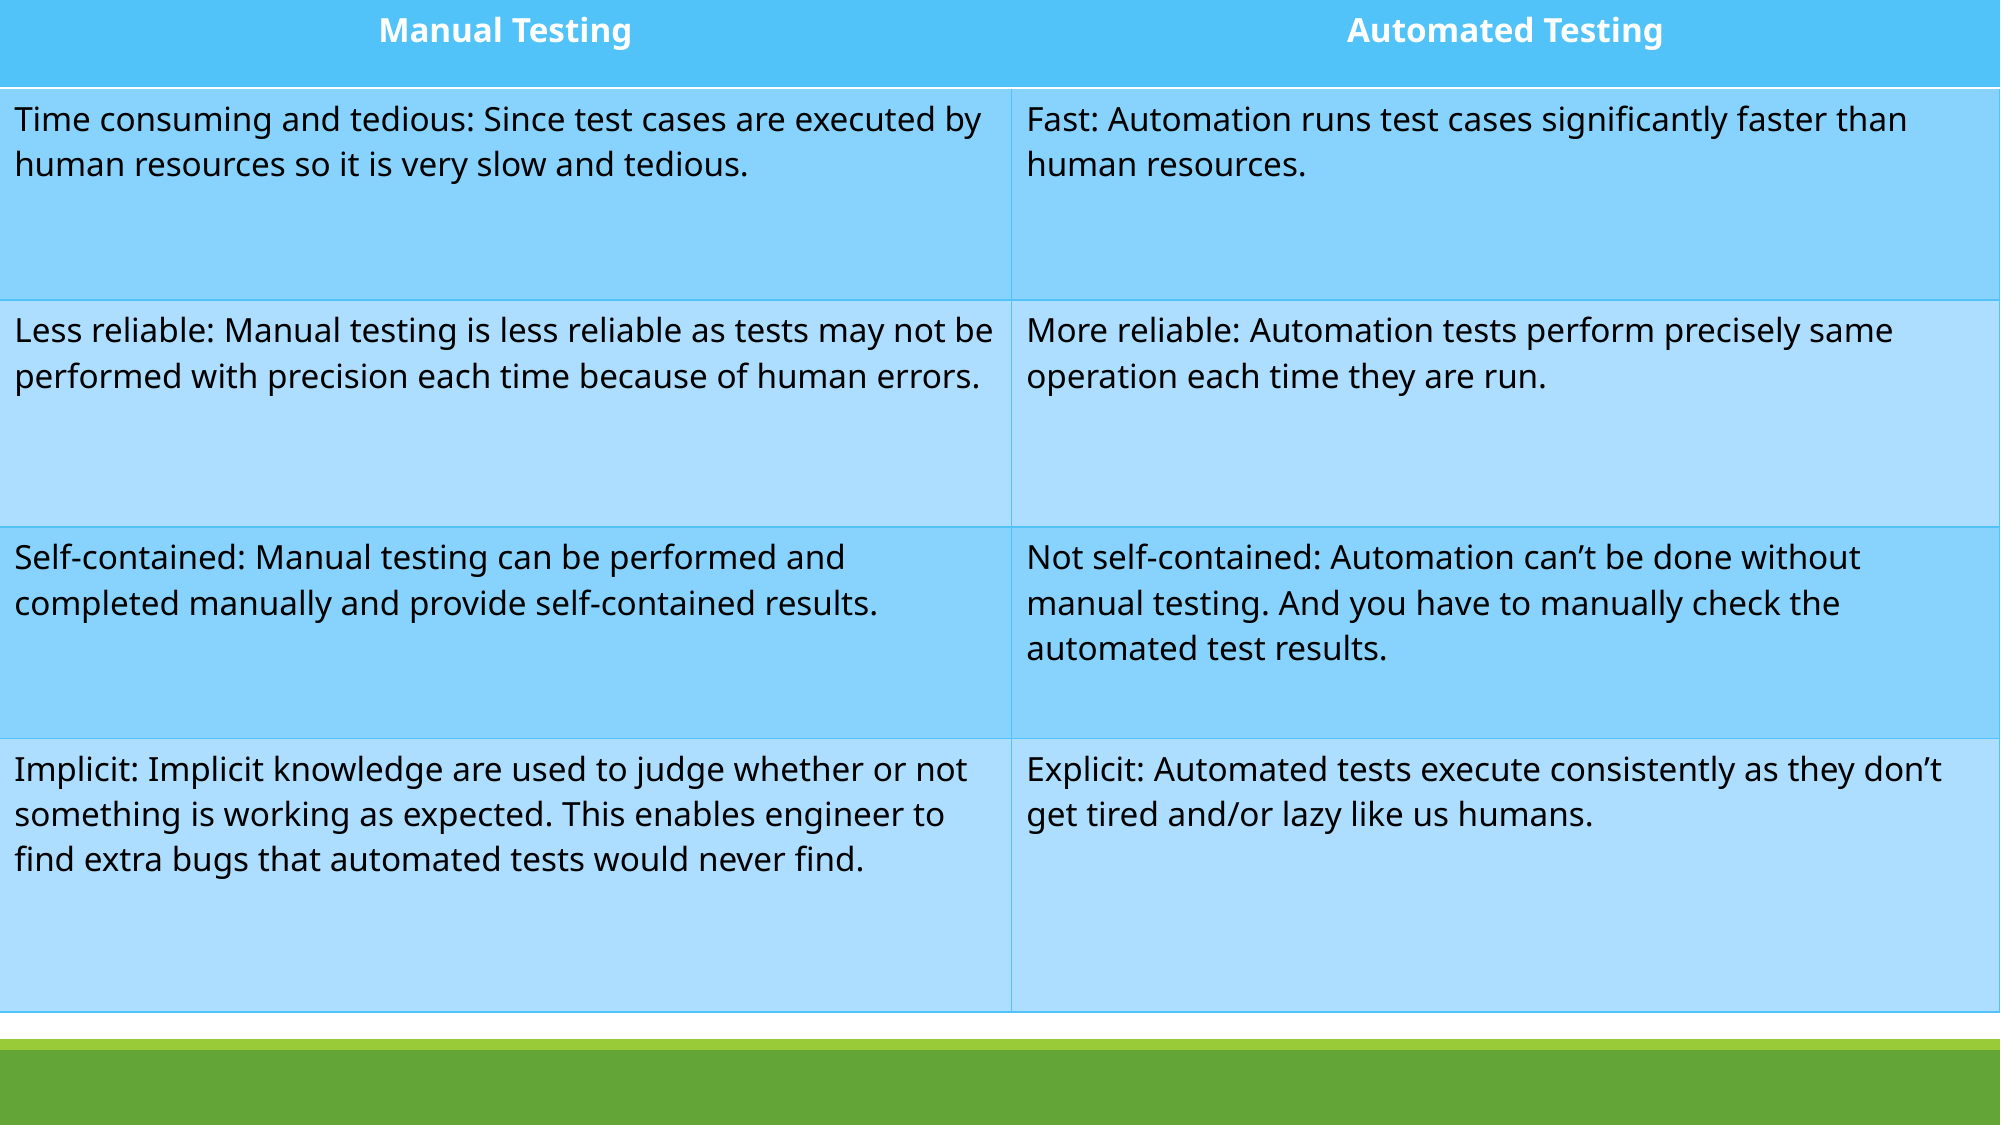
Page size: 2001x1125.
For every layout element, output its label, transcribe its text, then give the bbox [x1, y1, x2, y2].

table_cell More reliable: Automation tests perform precisely same operation each time they are run. [1012, 301, 1999, 526]
table_cell Less reliable: Manual testing is less reliable as tests may not be performed with precision each time because of human errors. [0, 301, 1011, 526]
table_cell Time consuming and tedious: Since test cases are executed by human resources so it is very slow and tedious. [0, 89, 1011, 299]
table_cell Not self-contained: Automation can’t be done without manual testing. And you have to manually check the automated test results. [1012, 528, 1999, 738]
table_header Manual Testing [0, 1, 1011, 87]
table_cell Implicit: Implicit knowledge are used to judge whether or not something is working as expected. This enables engineer to find extra bugs that automated tests would never find. [0, 739, 1011, 1011]
table_header Automated Testing [1012, 1, 1999, 87]
table_cell Fast: Automation runs test cases significantly faster than human resources. [1012, 89, 1999, 299]
table_cell Explicit: Automated tests execute consistently as they don’t get tired and/or lazy like us humans. [1012, 739, 1999, 1011]
table_cell Self-contained: Manual testing can be performed and completed manually and provide self-contained results. [0, 528, 1011, 738]
